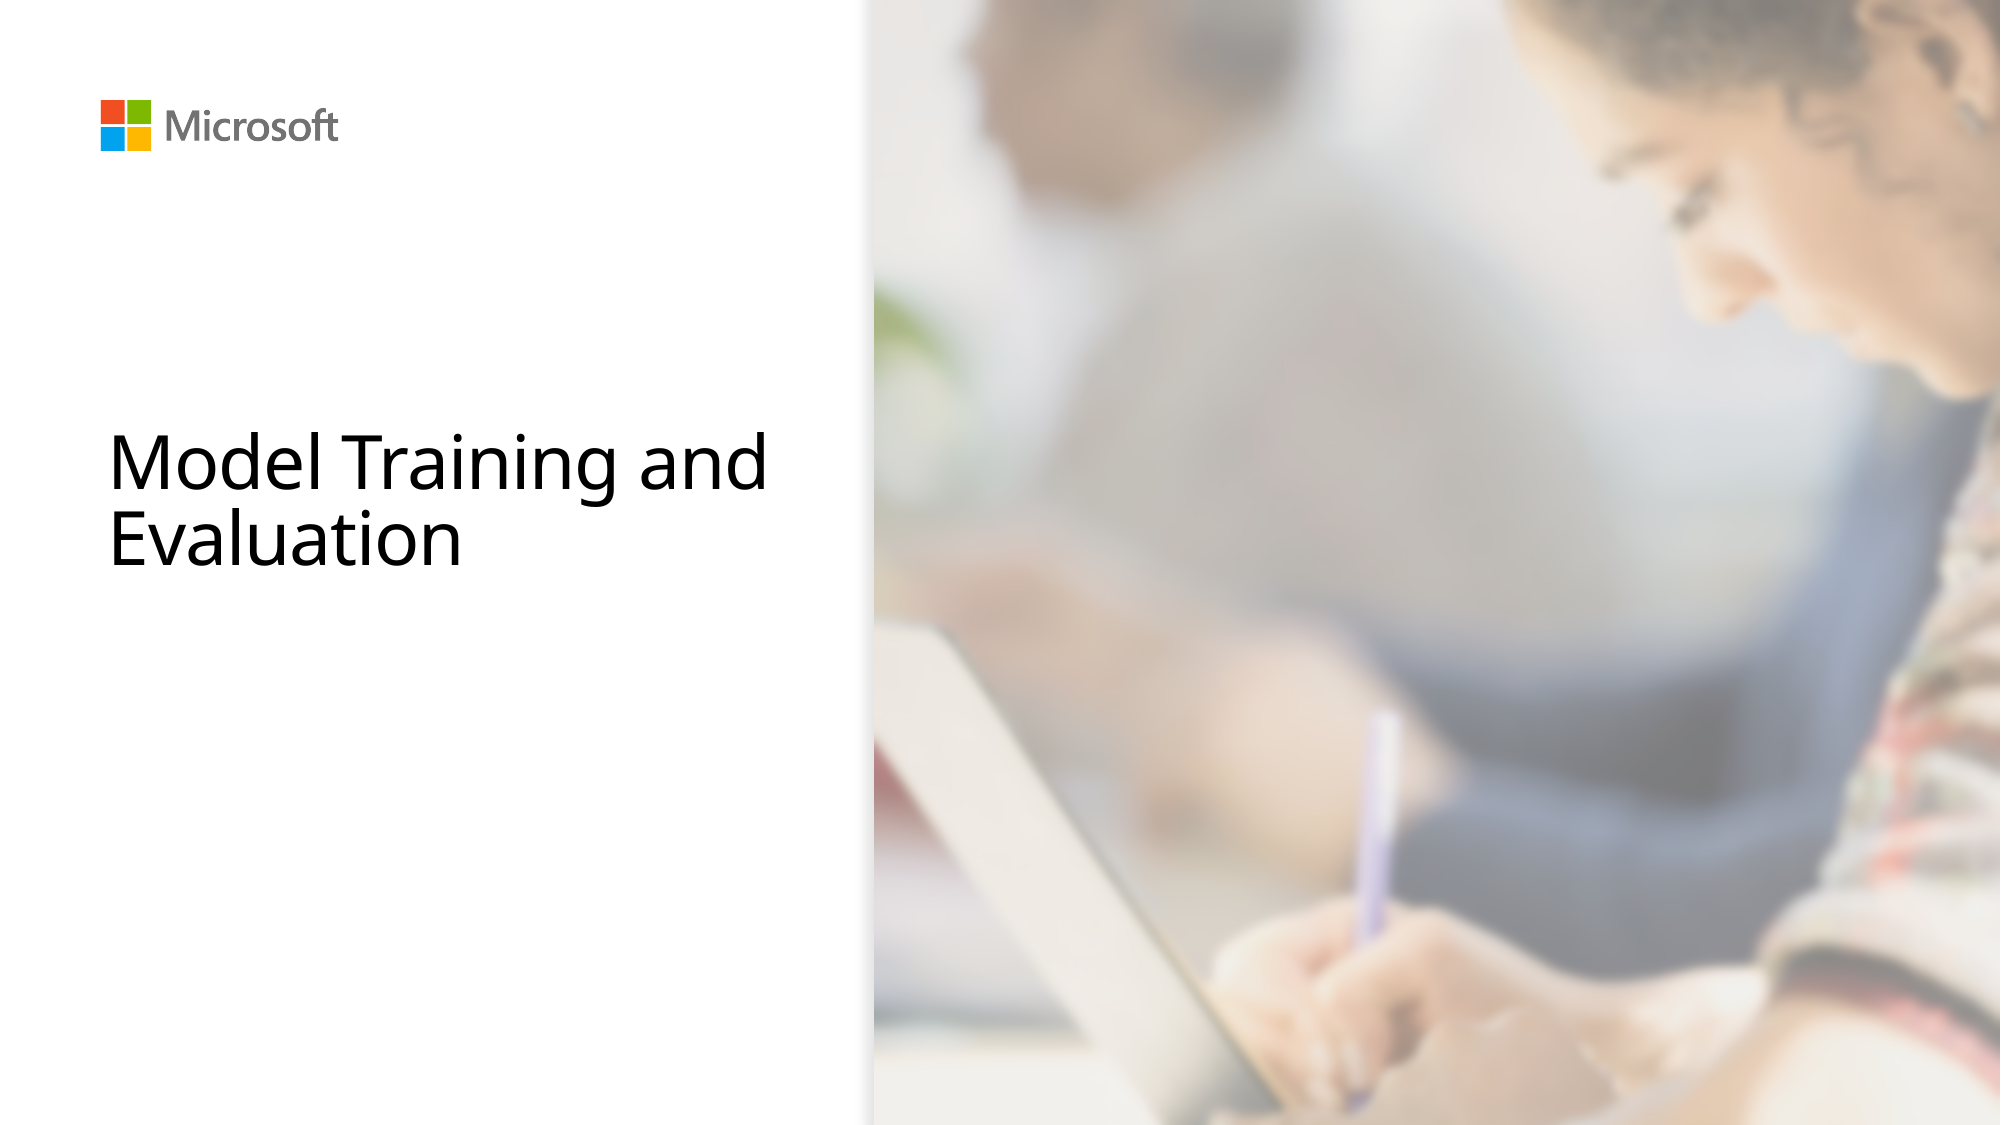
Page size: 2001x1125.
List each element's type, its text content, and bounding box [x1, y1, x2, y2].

title Model Training and Evaluation [107, 408, 822, 588]
picture [874, 0, 2000, 1125]
picture [50, 49, 389, 202]
